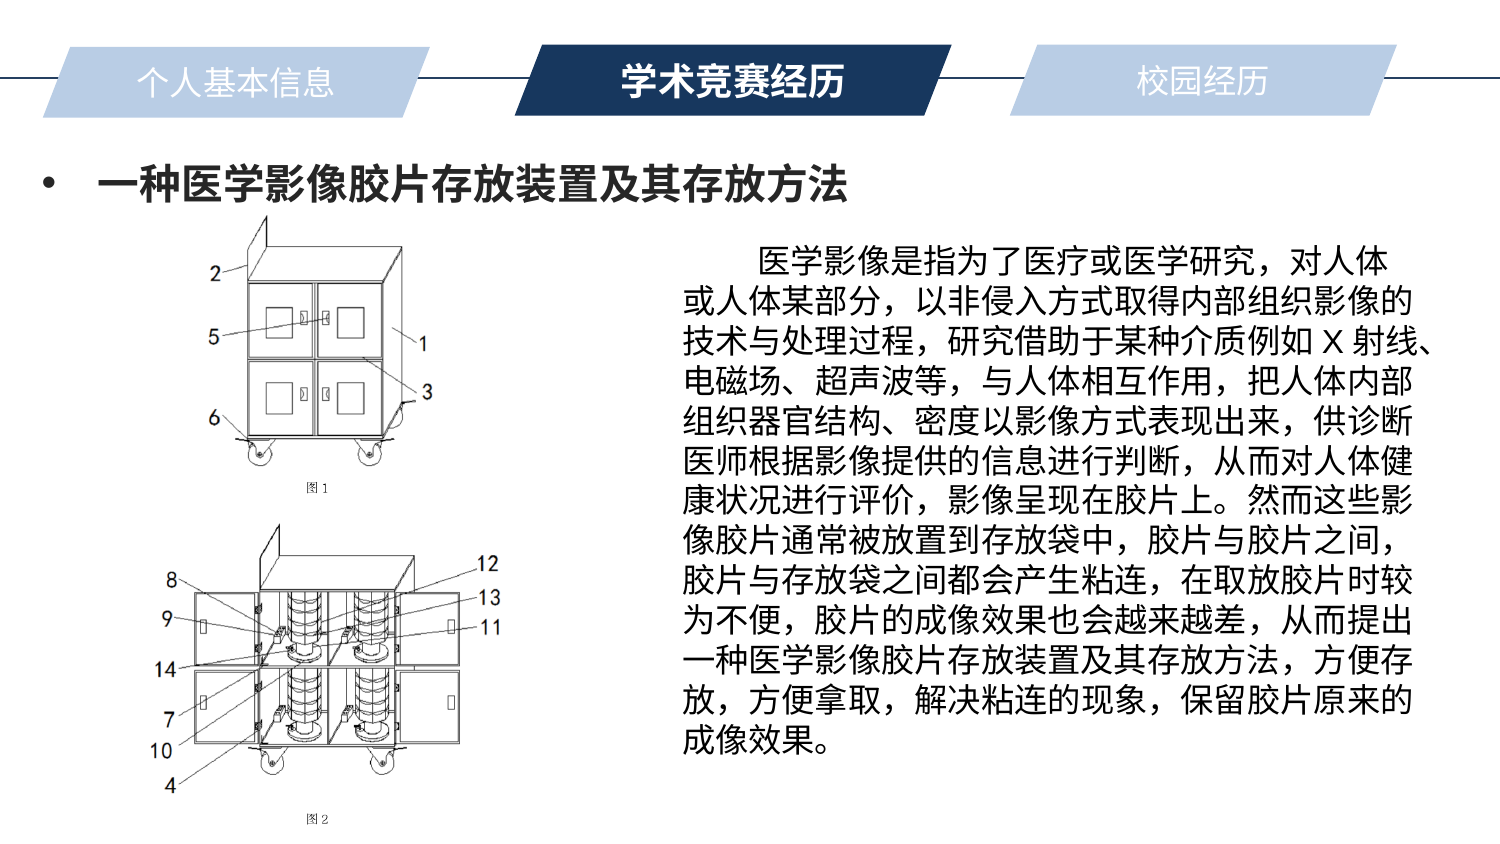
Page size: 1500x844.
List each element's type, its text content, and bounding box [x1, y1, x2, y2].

text_box 学术竞赛经历 [512, 87, 938, 118]
text_box 医学影像是指为了医疗或医学研究，对人体或人体某部分，以非侵入方式取得内部组织影像的技术与处理过程，研究借助于某种介质例如X射线、电磁场、超声波等，与人体相互作用，把人体内部组织器官结构、密度以影像方式表现出来，供诊断医师根据影像提供的信息进行判断，从而对人体健康状况进行评价，影像呈现在胶片上。然而这些影像胶片通常被放置到存放袋中，胶片与胶片之间，胶片与存放袋之间都会产生粘连，在取放胶片时较为不便，胶片的成像效果也会越来越差，从而提出一种医学影像胶片存放装置及其存放方法，方便存放，方便拿取，解决粘连的现象，保留胶片原来的成像效果。 [667, 232, 1435, 767]
text_box 个人基本信息 [56, 44, 432, 77]
text_box 校园经历 [1022, 42, 1399, 77]
text_box 校园经历 [1007, 87, 1383, 118]
text_box 学术竞赛经历 [527, 42, 954, 77]
picture [100, 208, 536, 838]
text_box 一种医学影像胶片存放装置及其存放方法 [26, 150, 879, 215]
text_box 个人基本信息 [40, 87, 417, 120]
